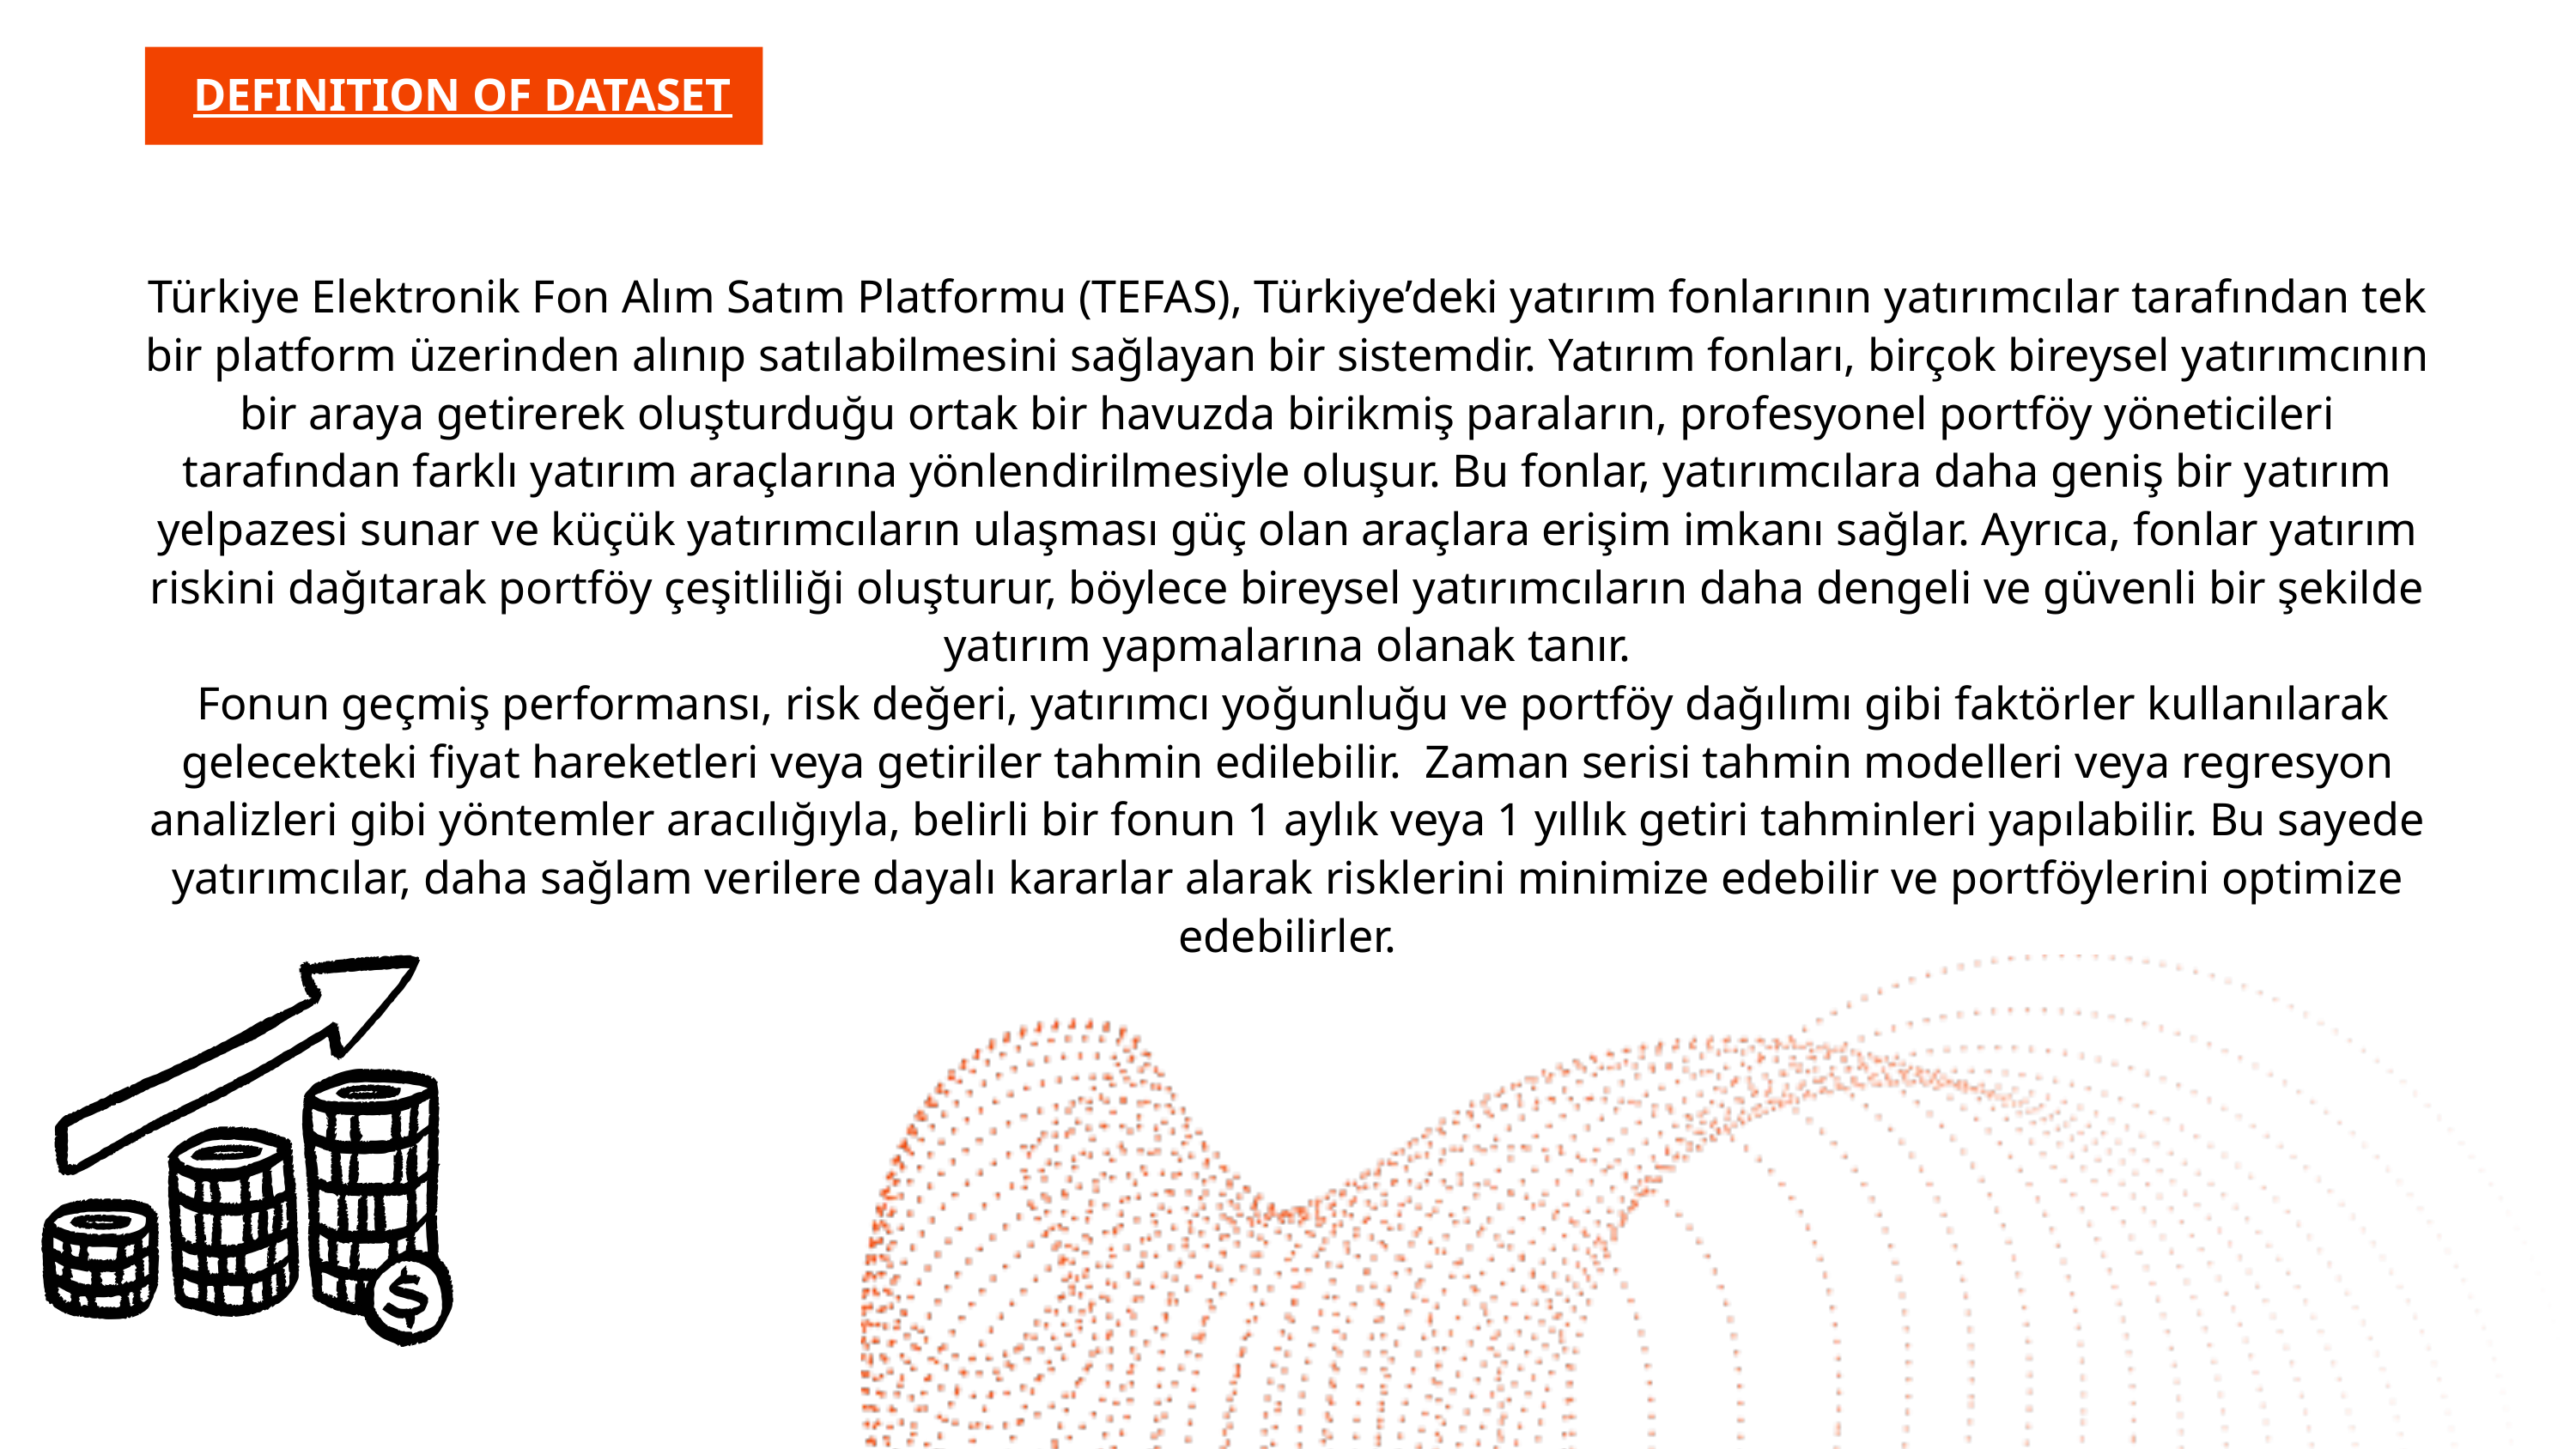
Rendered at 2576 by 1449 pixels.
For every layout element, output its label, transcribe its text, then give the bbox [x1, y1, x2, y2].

text_box Türkiye Elektronik Fon Alım Satım Platformu (TEFAS), Türkiye’deki yatırım fonlarının yatırımcılar tarafından tek bir platform üzerinden alınıp satılabilmesini sağlayan bir sistemdir. Yatırım fonları, birçok bireysel yatırımcının bir araya getirerek oluşturduğu ortak bir havuzda birikmiş paraların, profesyonel portföy yöneticileri tarafından farklı yatırım araçlarına yönlendirilmesiyle oluşur. Bu fonlar, yatırımcılara daha geniş bir yatırım yelpazesi sunar ve küçük yatırımcıların ulaşması güç olan araçlara erişim imkanı sağlar. Ayrıca, fonlar yatırım riskini dağıtarak portföy çeşitliliği oluşturur, böylece bireysel yatırımcıların daha dengeli ve güvenli bir şekilde yatırım yapmalarına olanak tanır. Fonun geçmiş performansı, risk değeri, yatırımcı yoğunluğu ve portföy dağılımı gibi faktörler kullanılarak gelecekteki fiyat hareketleri veya getiriler tahmin edilebilir. Zaman serisi tahmin modelleri veya regresyon analizleri gibi yöntemler aracılığıyla, belirli bir fonun 1 aylık veya 1 yıllık getiri tahminleri yapılabilir. Bu sayede yatırımcılar, daha sağlam verilere dayalı kararlar alarak risklerini minimize edebilir ve portföylerini optimize edebilirler. [144, 264, 2432, 961]
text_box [144, 46, 763, 145]
text_box [40, 955, 454, 1347]
text_box [860, 955, 2576, 1449]
